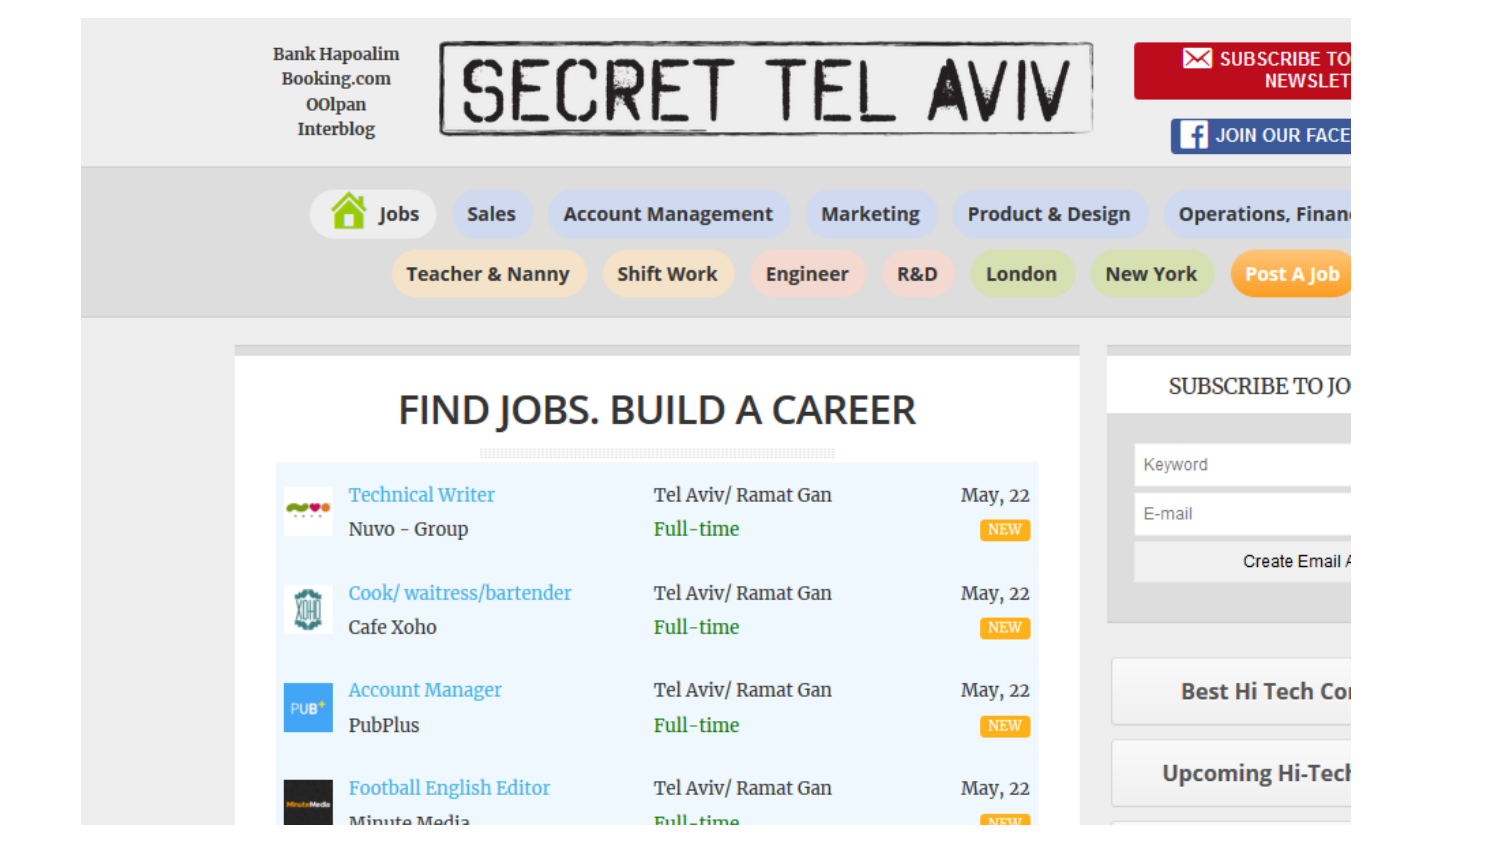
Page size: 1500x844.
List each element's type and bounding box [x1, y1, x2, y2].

picture [81, 18, 1351, 826]
